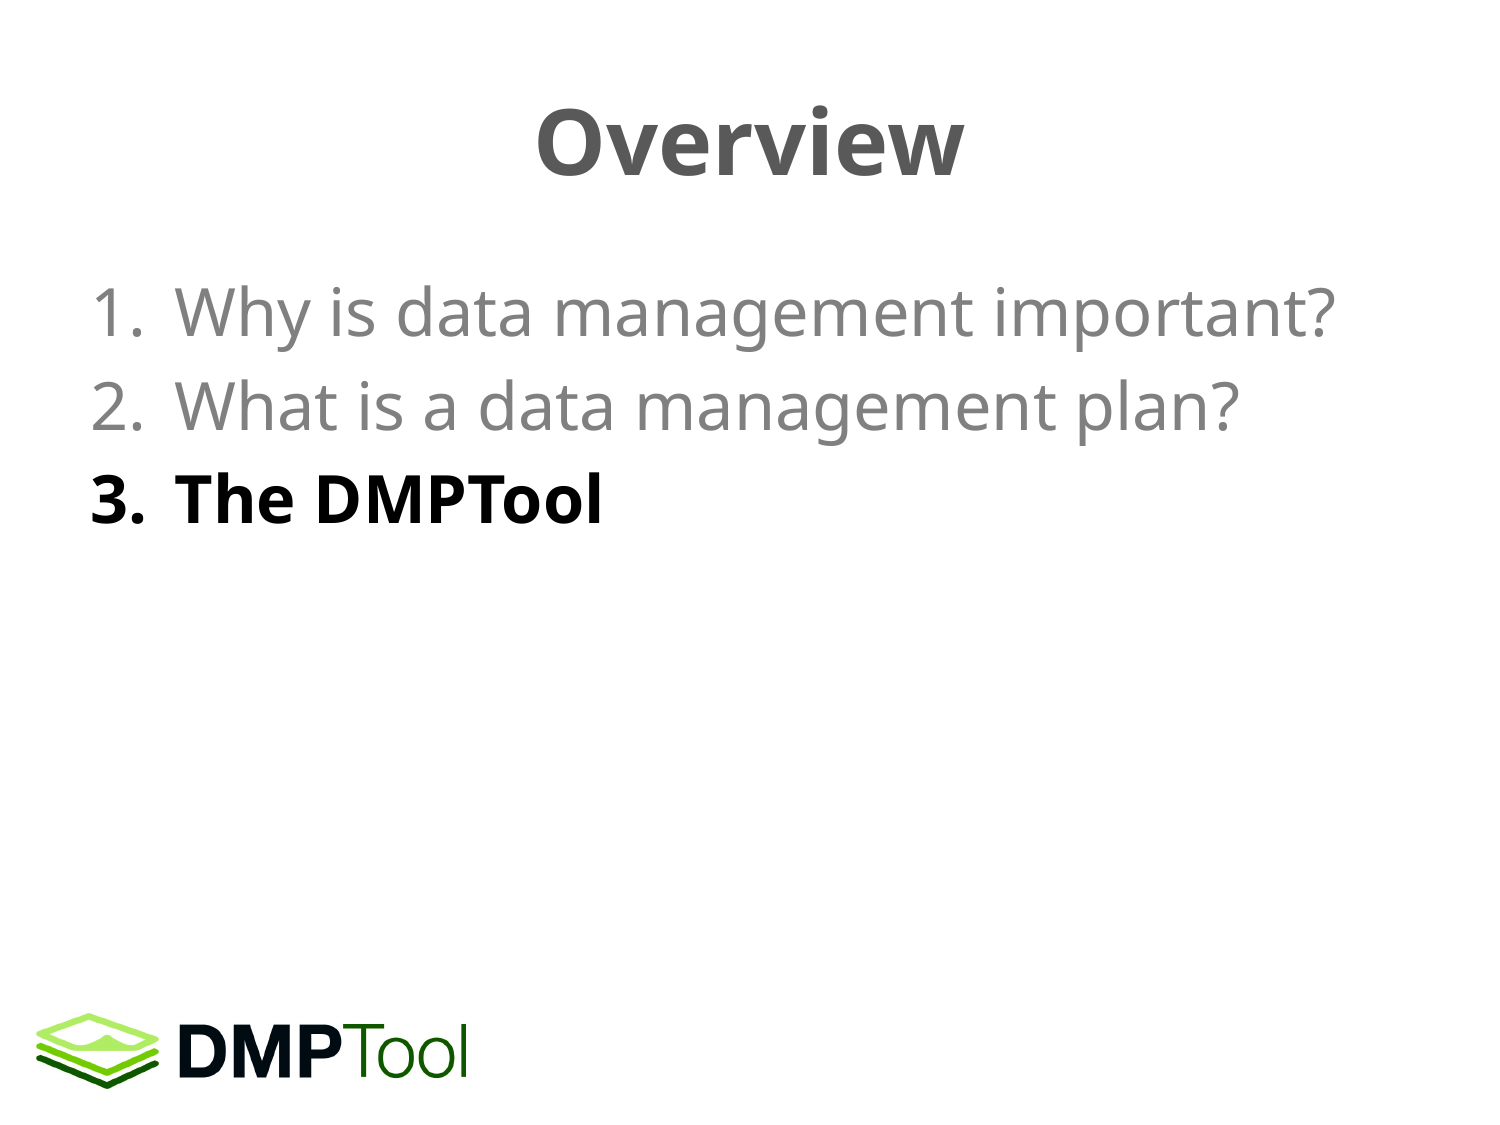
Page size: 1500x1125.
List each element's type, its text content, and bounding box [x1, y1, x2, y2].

title Overview [75, 45, 1425, 233]
list Why is data management important? What is a data management plan? The DMPTool [75, 262, 1425, 1005]
picture [32, 1007, 473, 1096]
